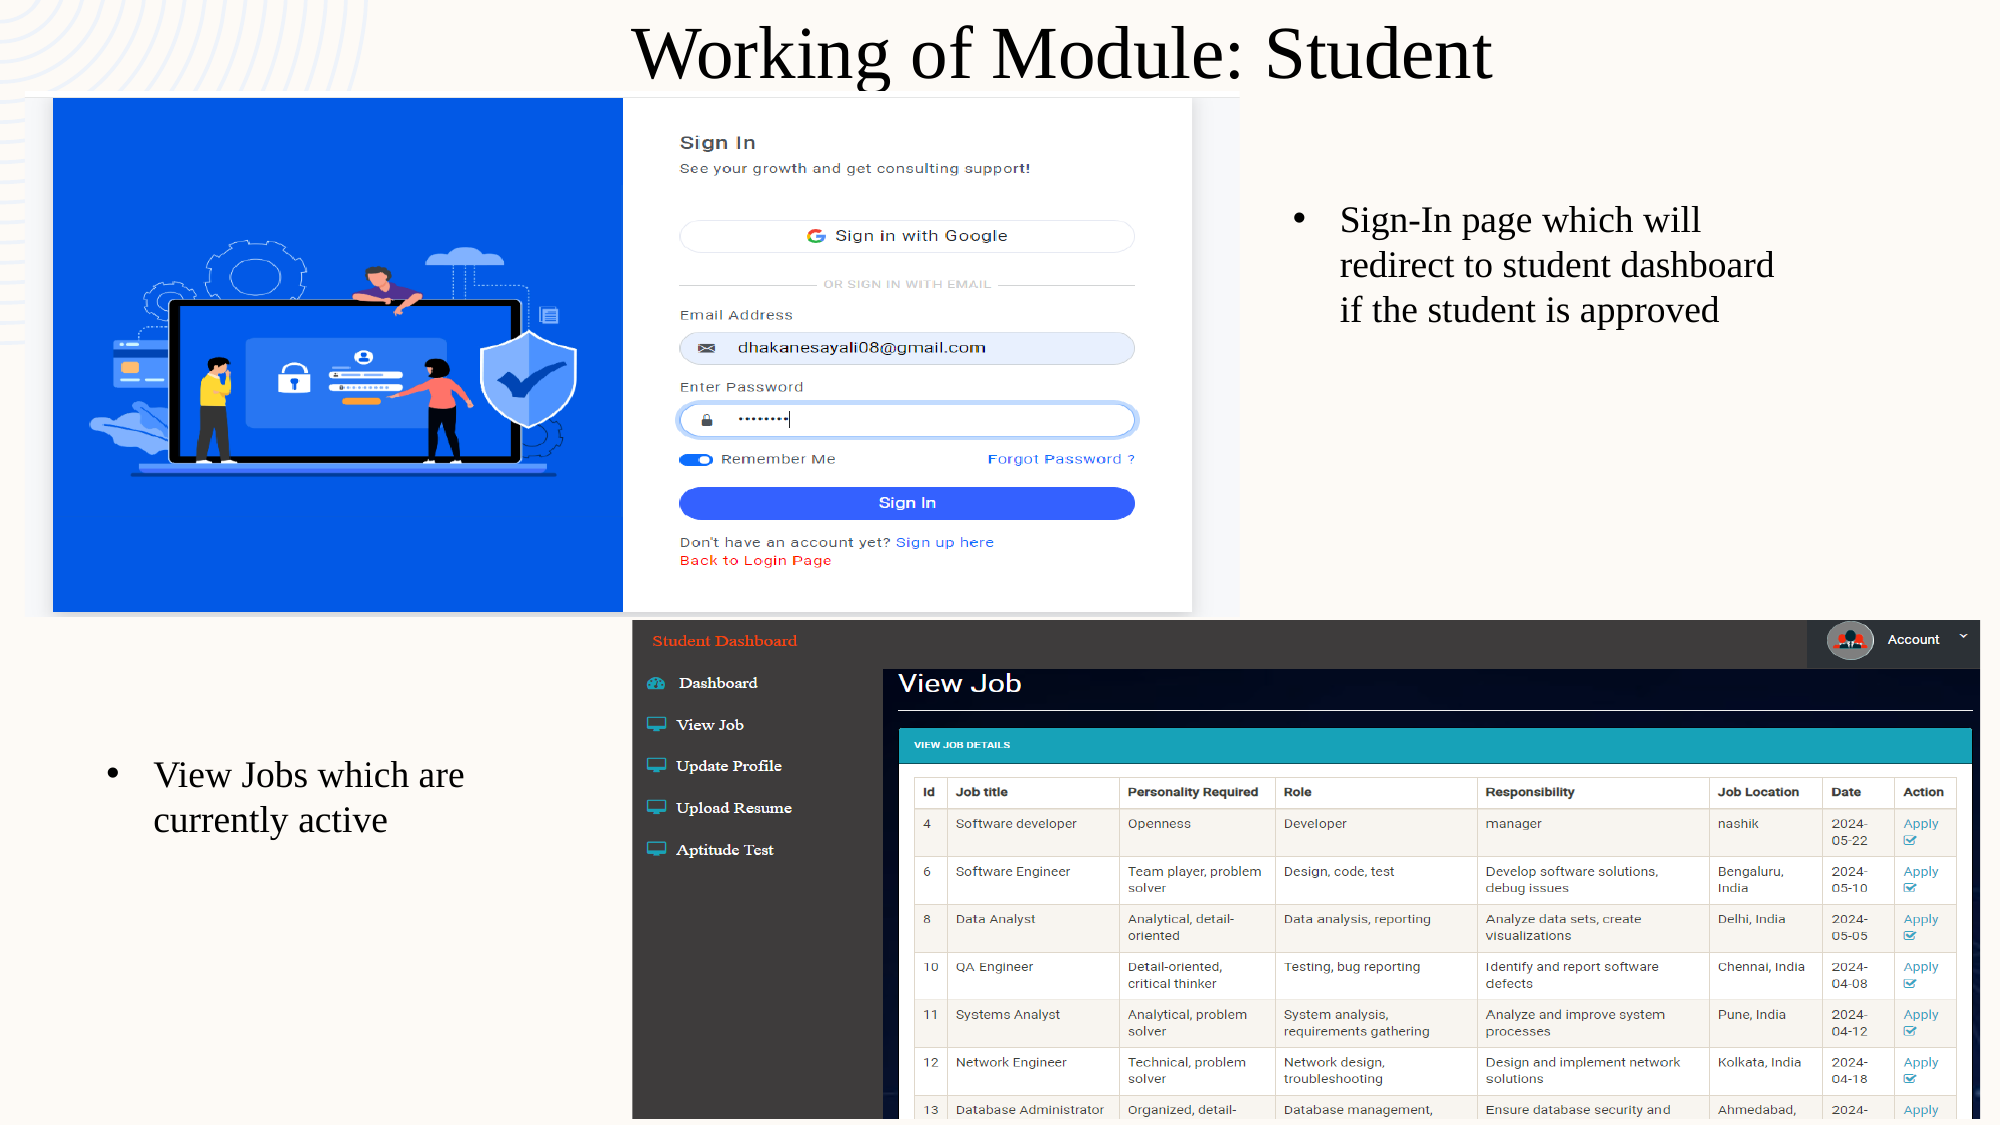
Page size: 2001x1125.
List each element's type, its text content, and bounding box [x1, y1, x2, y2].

picture [24, 91, 1240, 617]
text_box Sign-In page which will redirect to student dashboard if the student is approved [1278, 187, 1798, 338]
picture [632, 620, 1981, 1119]
text_box View Jobs which are currently active [91, 742, 494, 848]
text_box Working of Module: Student [529, 0, 1596, 102]
